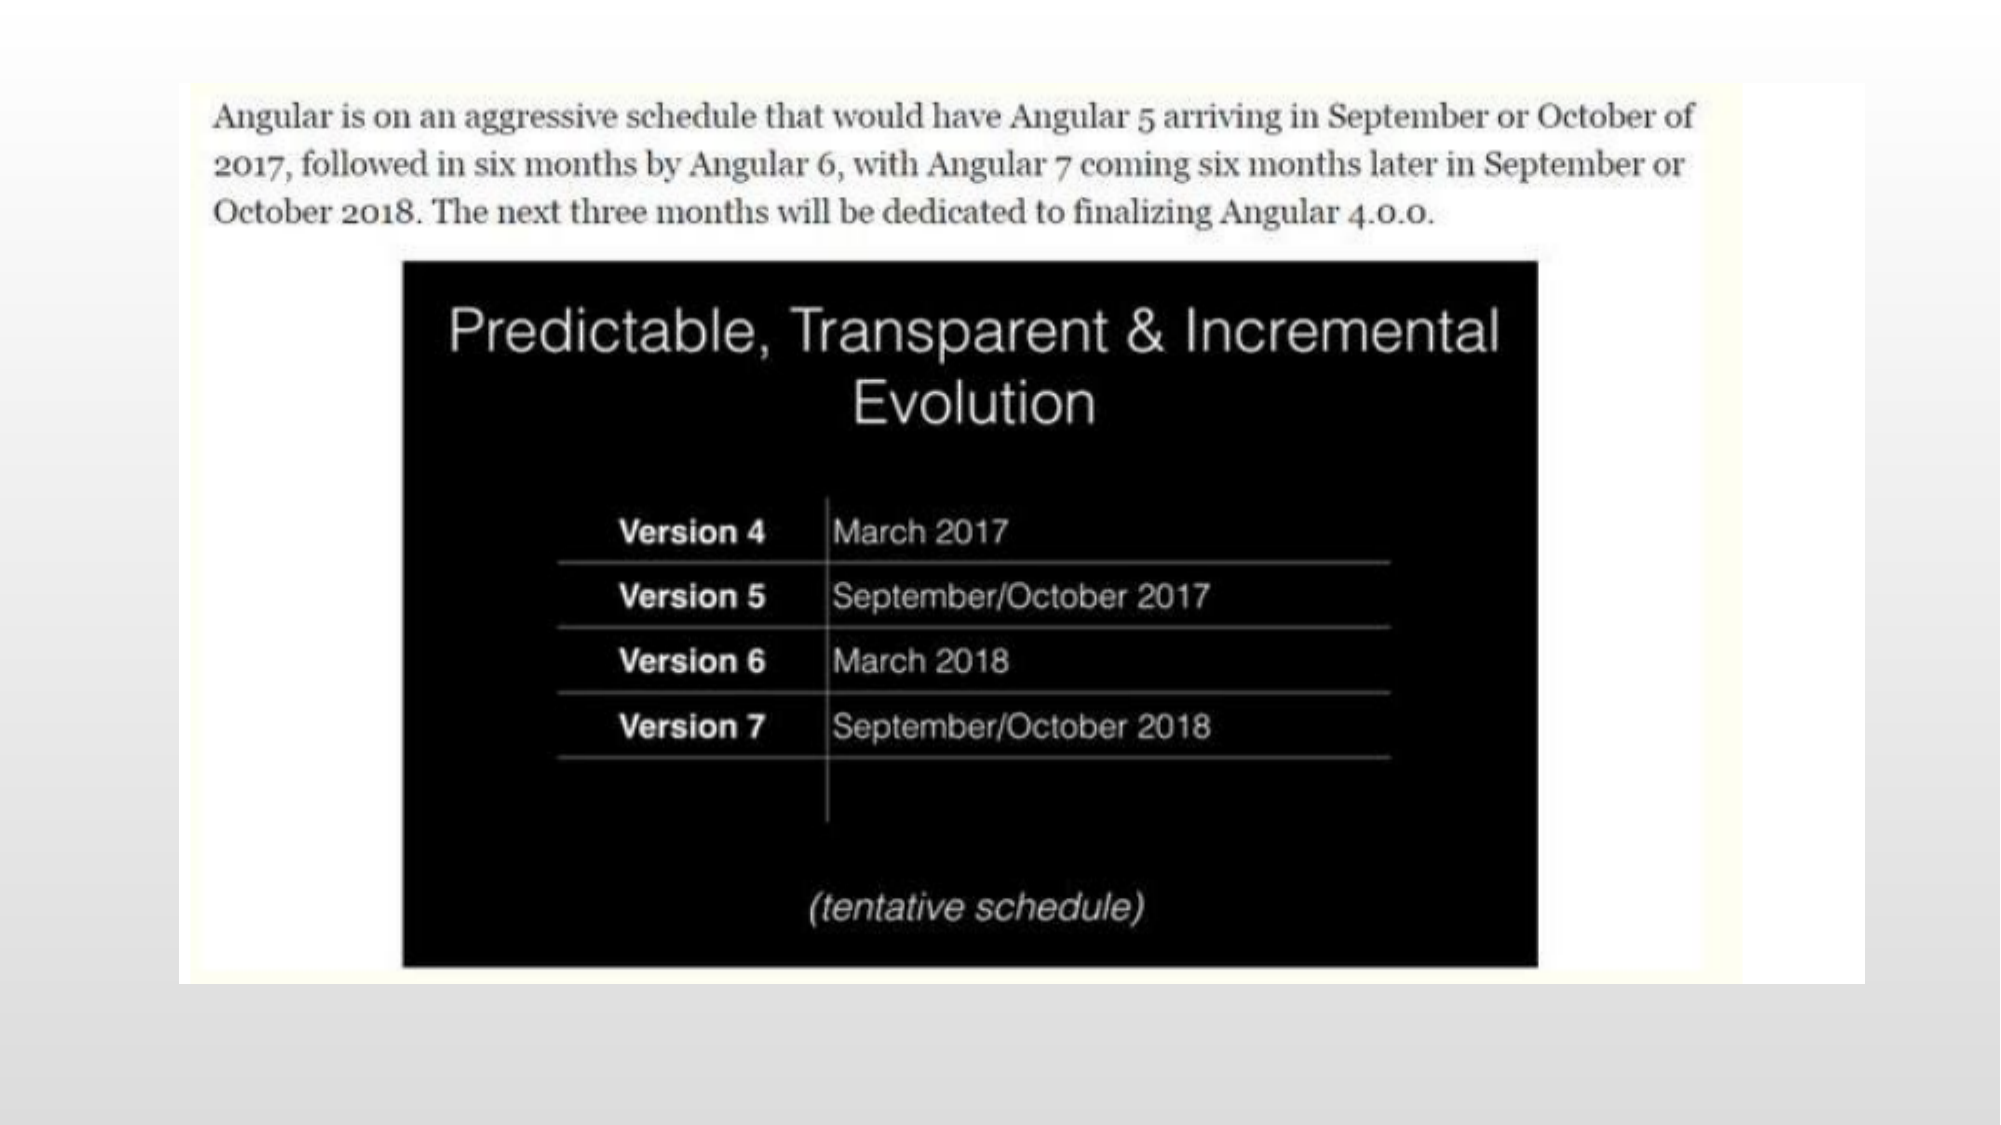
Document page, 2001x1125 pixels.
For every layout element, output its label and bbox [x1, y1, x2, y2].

list [179, 83, 1865, 984]
